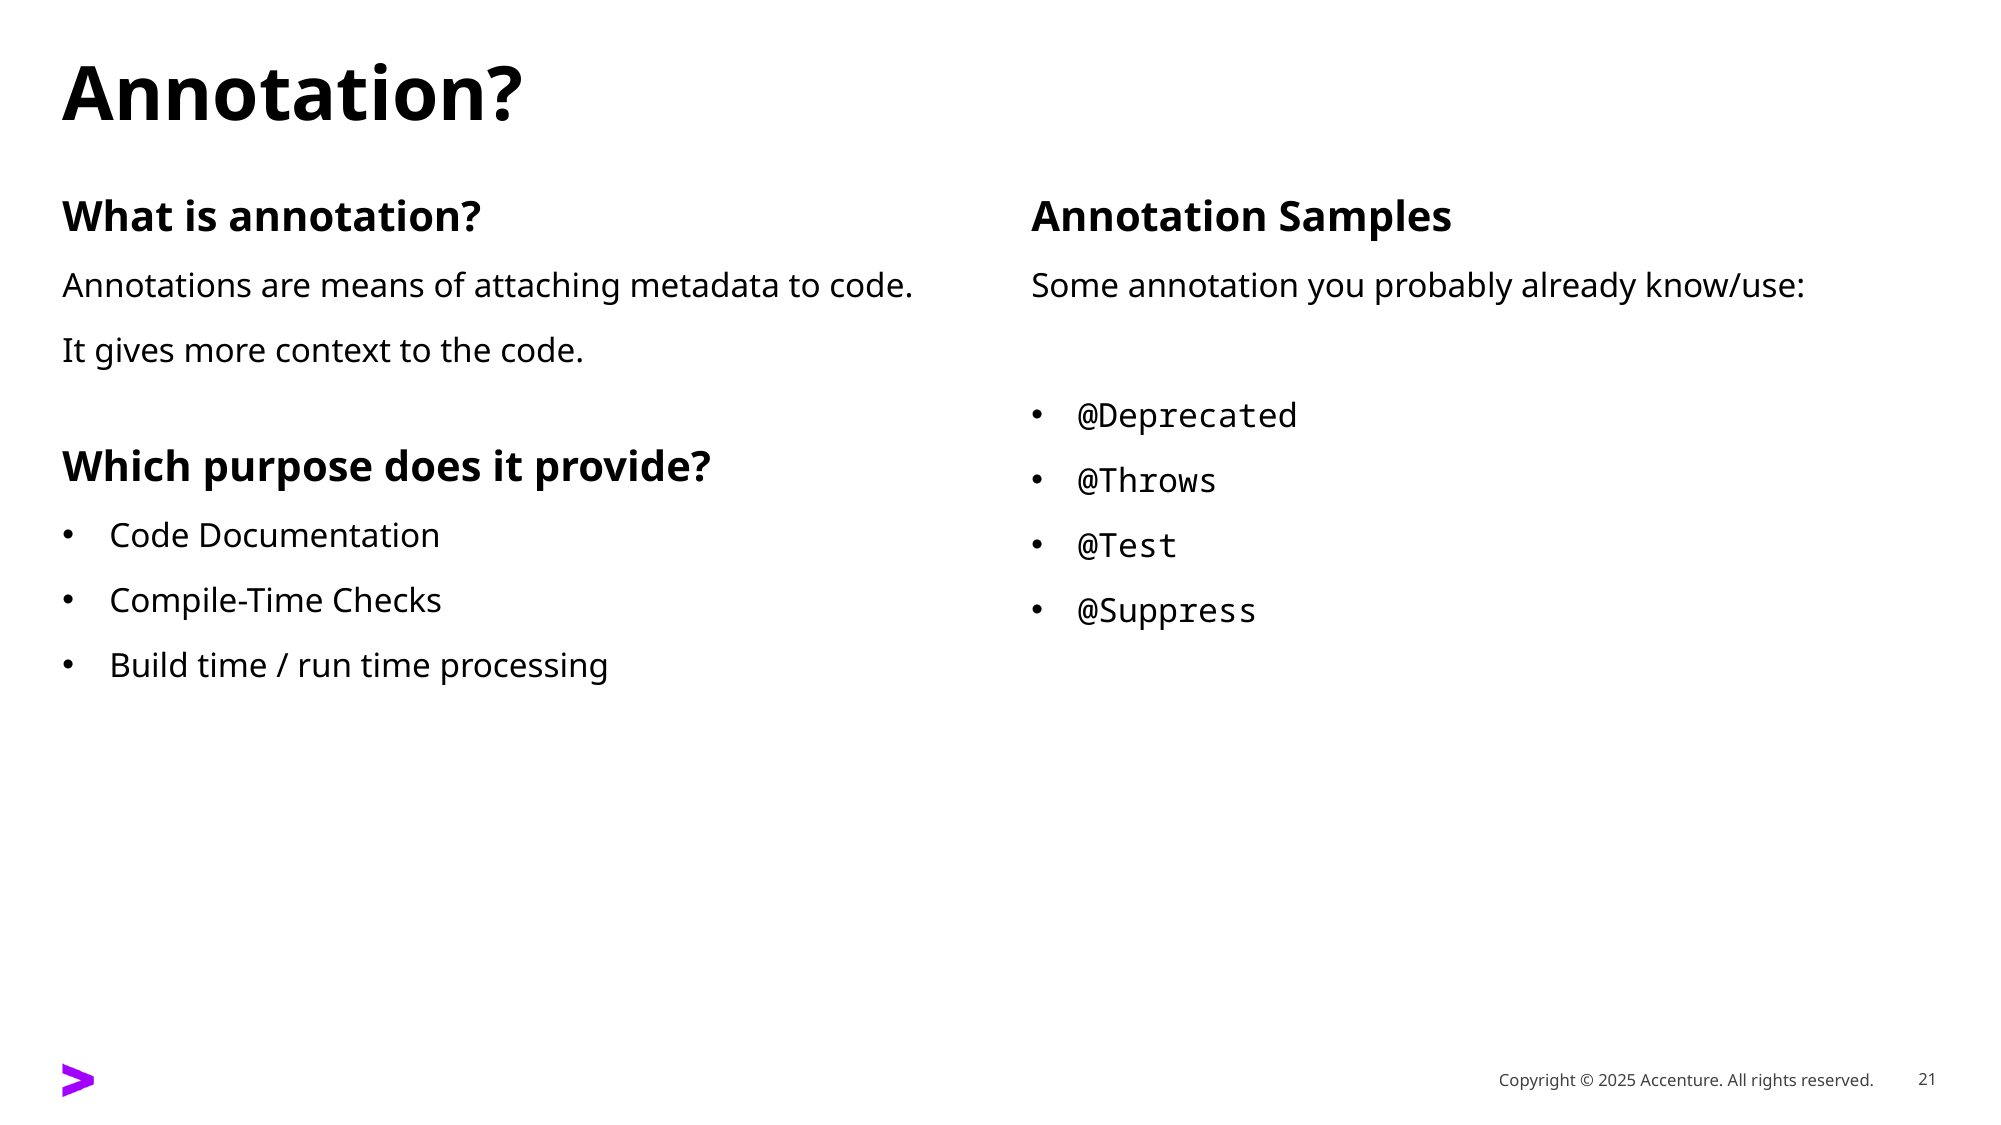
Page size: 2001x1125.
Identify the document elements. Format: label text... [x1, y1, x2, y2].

text_box What is annotation? Annotations are means of attaching metadata to code. It gives more context to the code. Which purpose does it provide? Code Documentation Compile-Time Checks Build time / run time processing [62, 189, 969, 929]
picture [62, 1063, 94, 1097]
title Annotation? [62, 62, 1938, 225]
text_box Annotation Samples Some annotation you probably already know/use: @Deprecated @Throws @Test @Suppress [1031, 189, 1938, 929]
